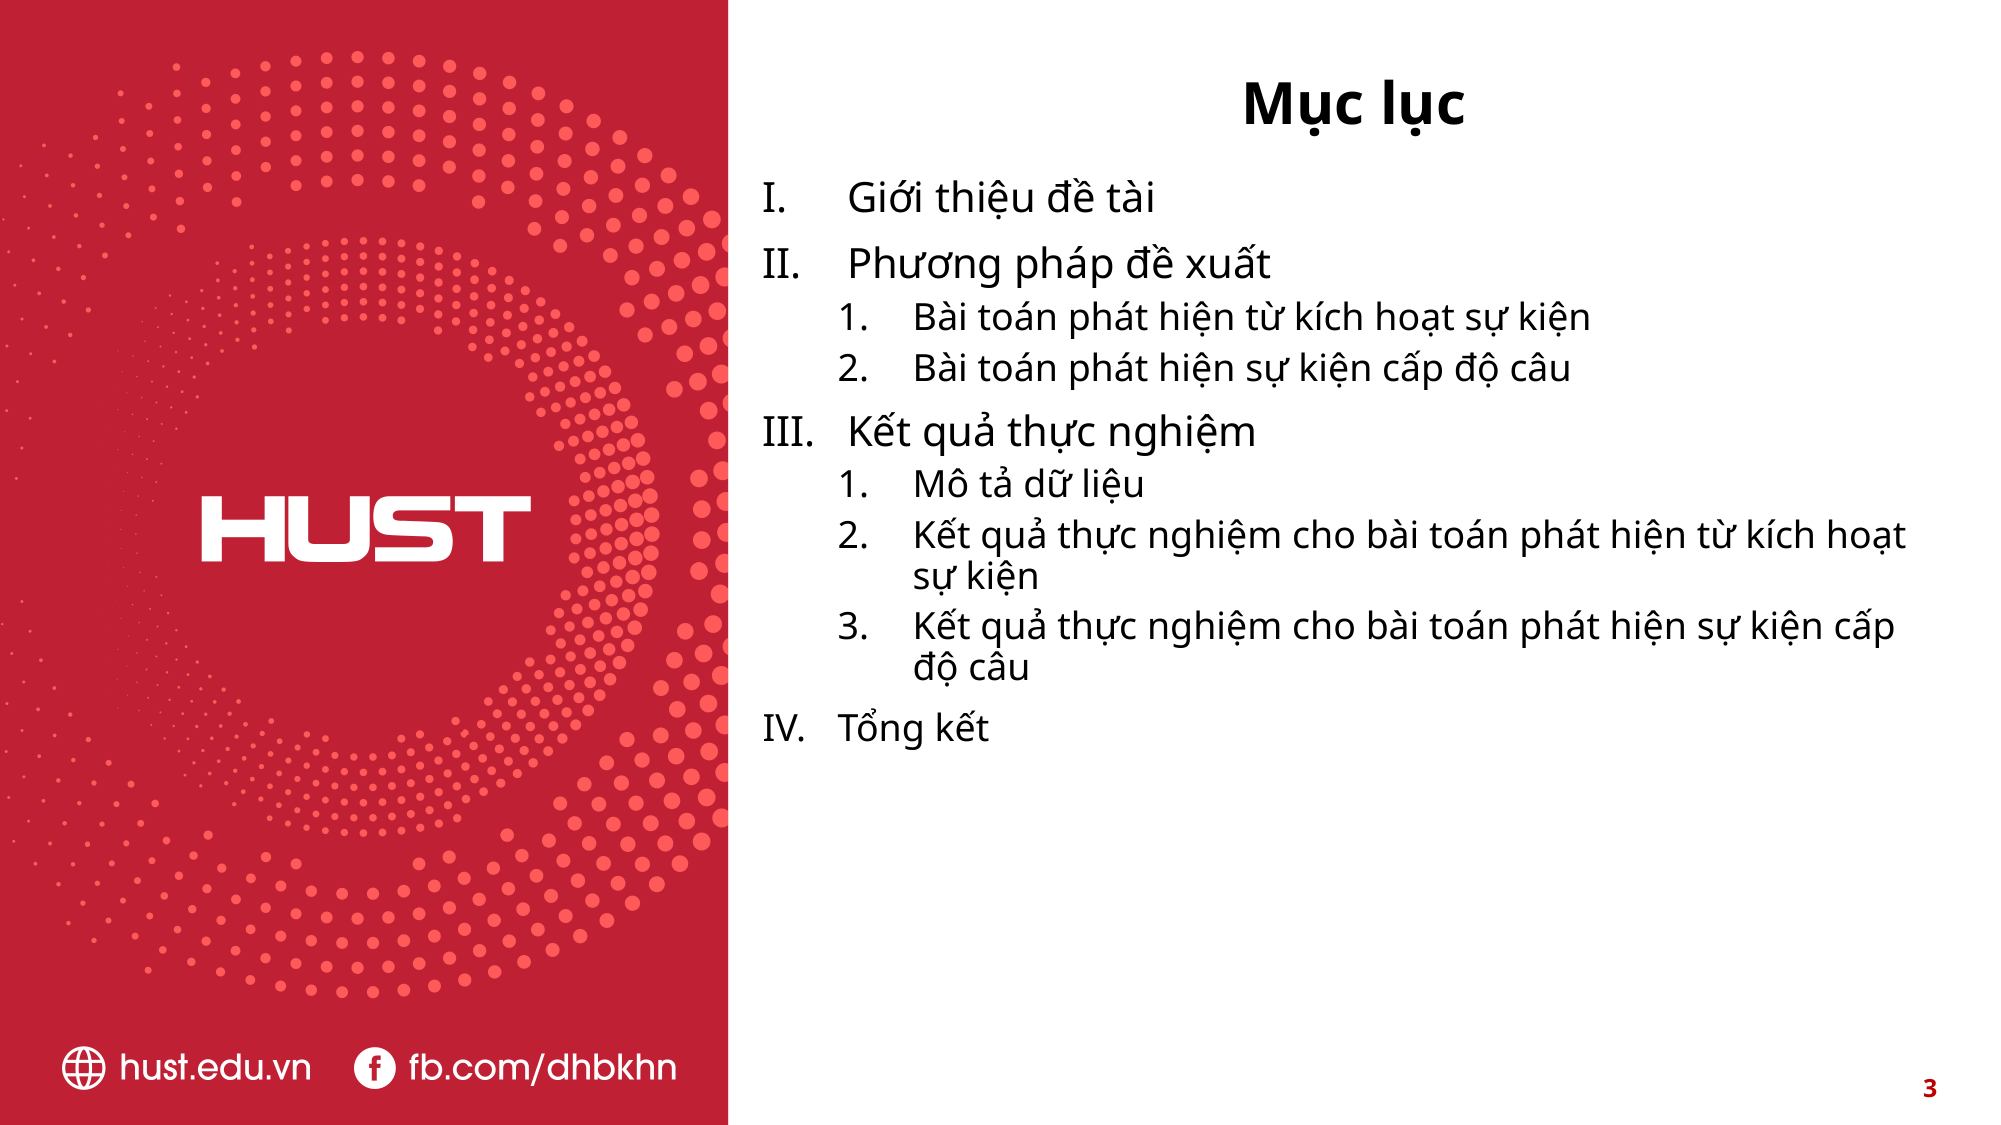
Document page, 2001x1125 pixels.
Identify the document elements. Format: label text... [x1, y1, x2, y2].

picture [0, 0, 2001, 1125]
list Giới thiệu đề tài Phương pháp đề xuất Bài toán phát hiện từ kích hoạt sự kiện Bài toán phát hiện sự kiện cấp độ câu Kết quả thực nghiệm Mô tả dữ liệu Kết quả thực nghiệm cho bài toán phát hiện từ kích hoạt sự kiện Kết quả thực nghiệm cho bài toán phát hiện sự kiện cấp độ câu Tổng kết [747, 169, 1961, 1059]
slide_number 3 [1502, 1065, 1953, 1125]
title Mục lục [747, 66, 1961, 138]
